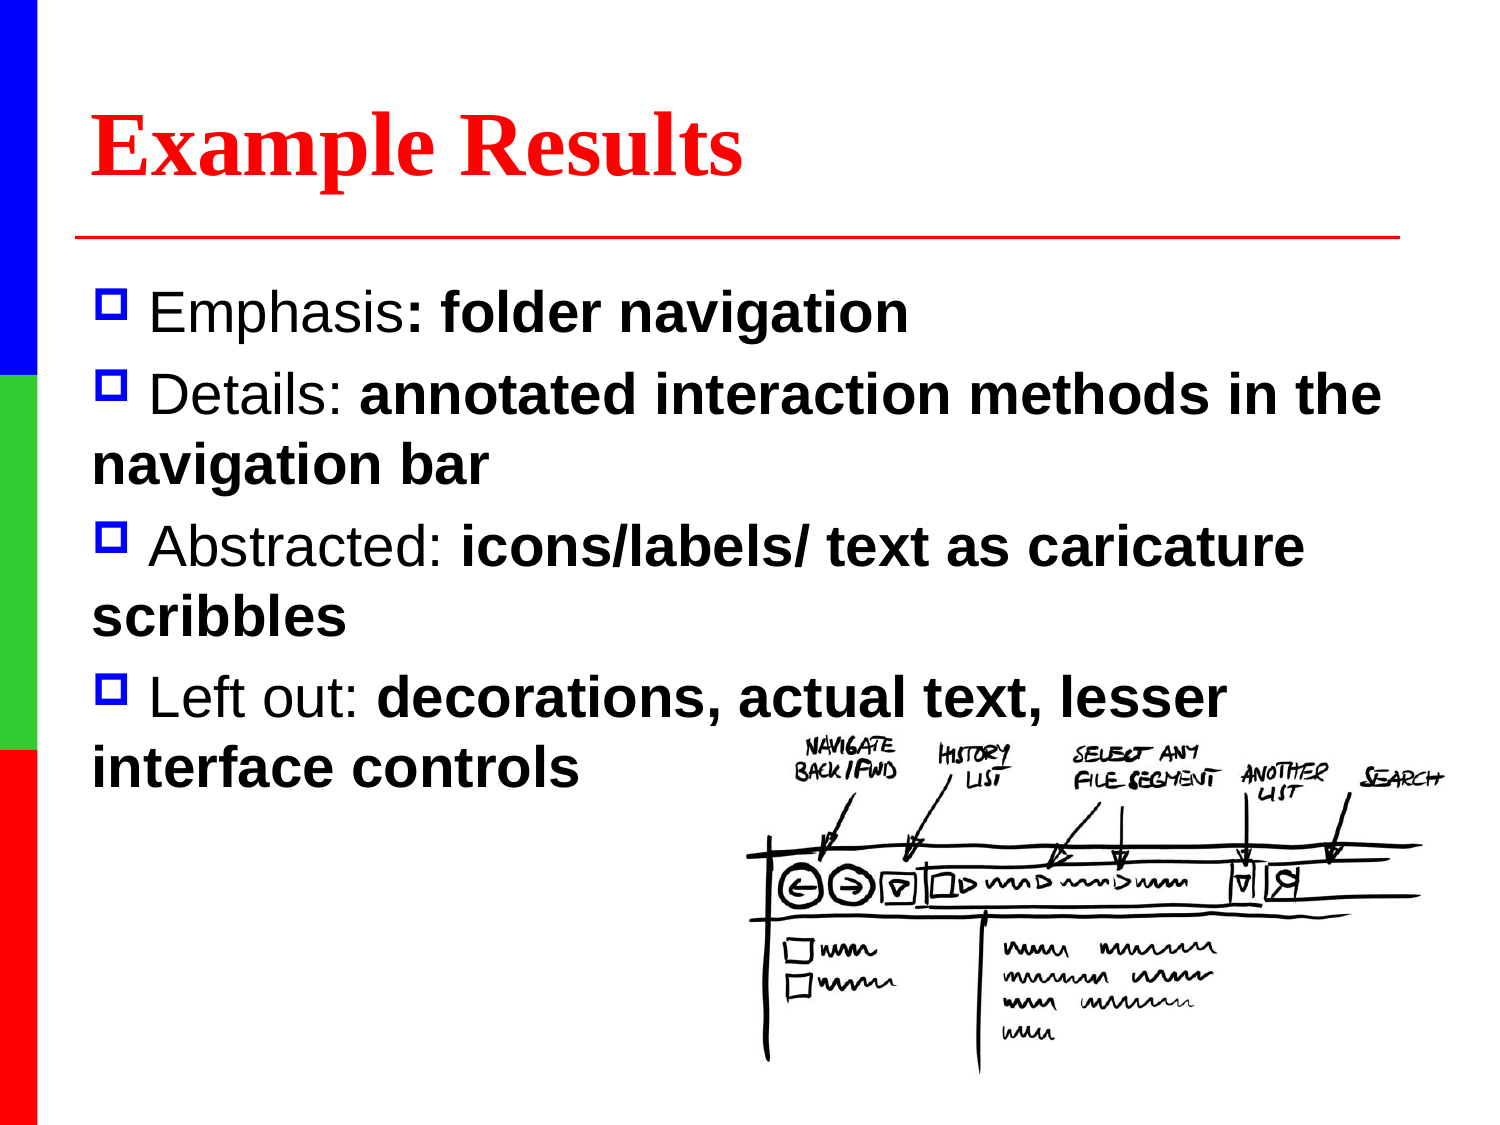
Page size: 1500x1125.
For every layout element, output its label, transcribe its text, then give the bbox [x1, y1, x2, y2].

title Example Results [74, 45, 1426, 233]
list Emphasis: folder navigation Details: annotated interaction methods in the navigation bar Abstracted: icons/labels/ text as caricature scribbles Left out: decorations, actual text, lesser interface controls [76, 266, 1428, 1011]
picture [738, 726, 1450, 1081]
